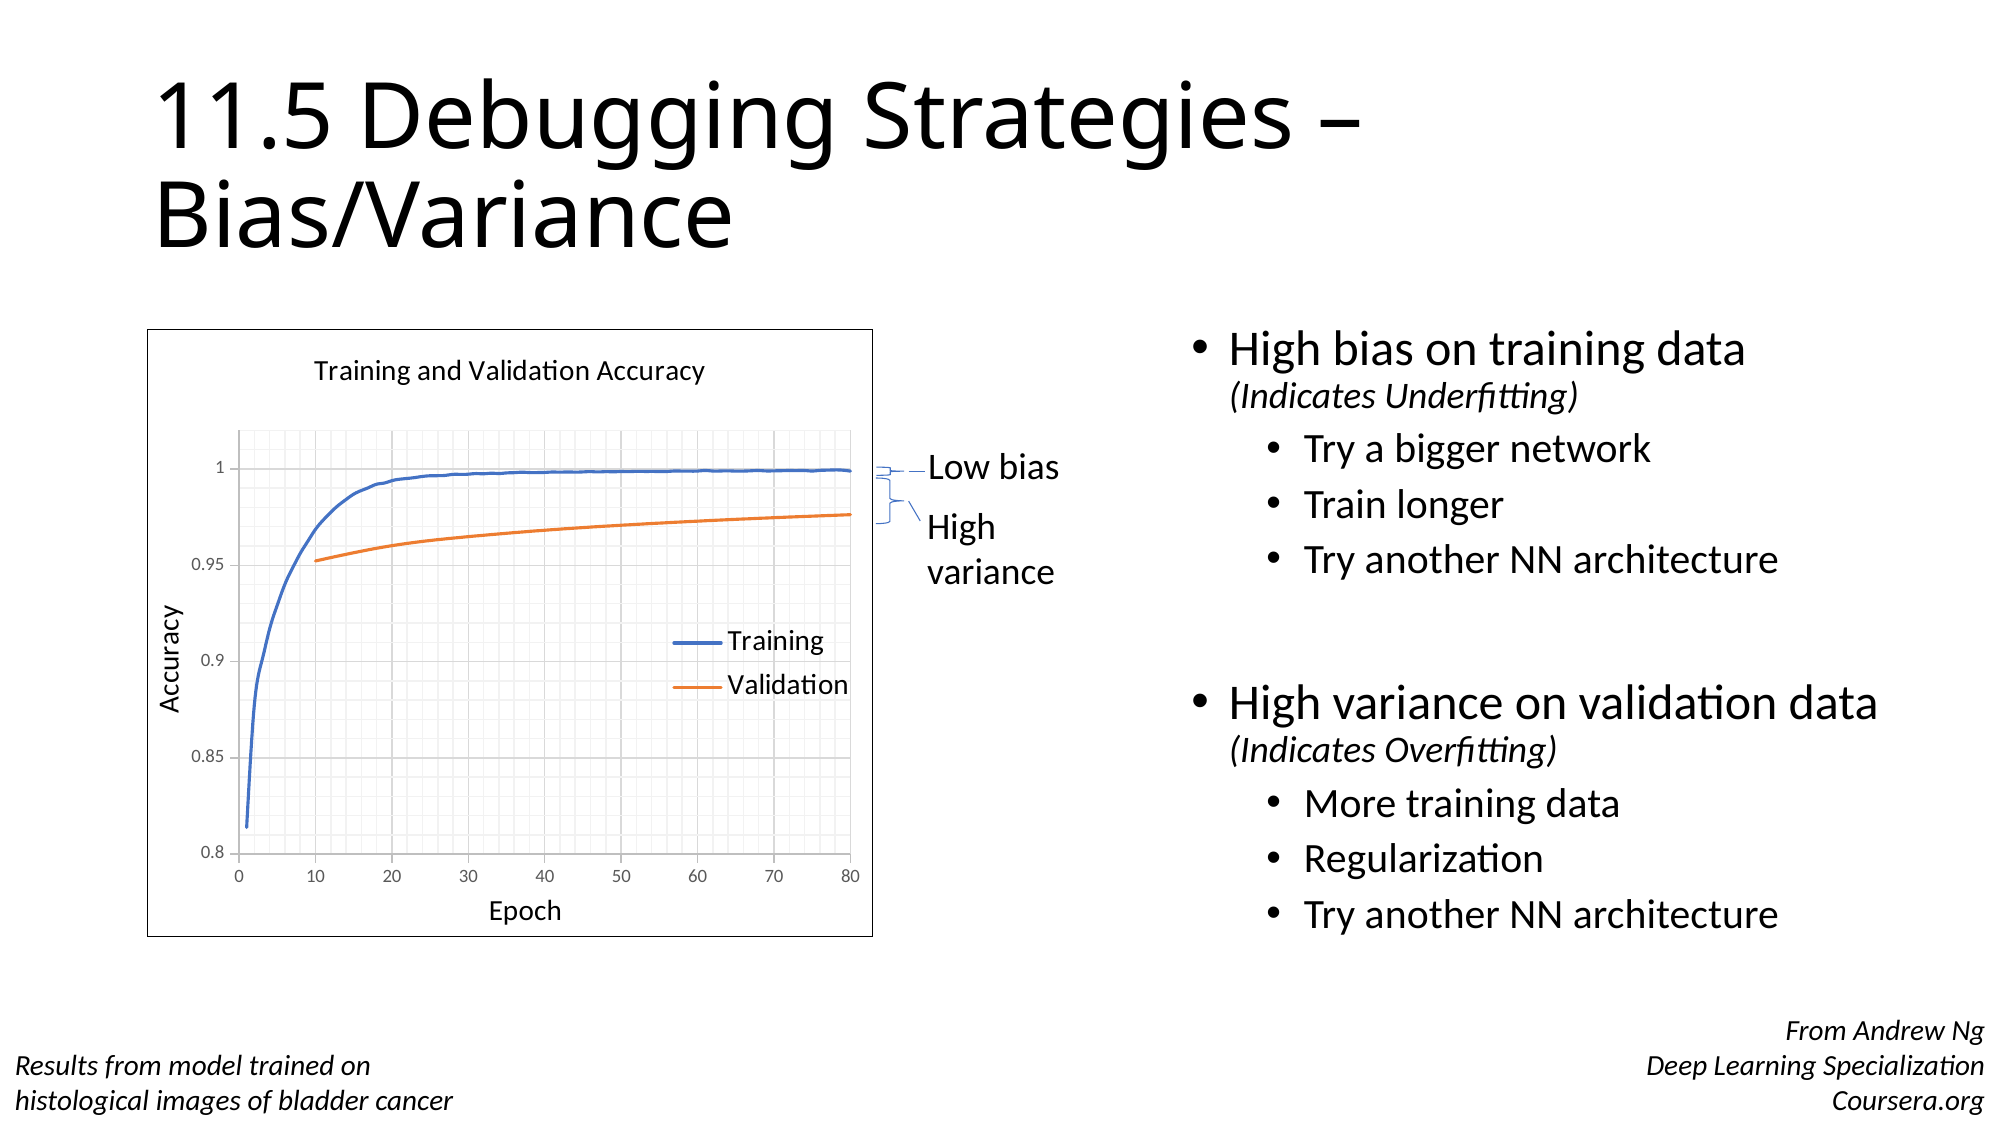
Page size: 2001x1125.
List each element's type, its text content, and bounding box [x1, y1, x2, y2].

text_box Low bias [913, 434, 1086, 494]
text_box [876, 466, 905, 476]
text_box From Andrew Ng Deep Learning Specialization Coursera.org [1440, 1003, 2000, 1124]
text_box Results from model trained on histological images of bladder cancer [0, 1039, 480, 1124]
chart [147, 329, 873, 937]
text_box [875, 477, 905, 525]
list High bias on training data (Indicates Underfitting) Try a bigger network Train longer Try another NN architecture High variance on validation data (Indicates Overfitting) More training data Regularization Try another NN architecture [1101, 314, 2000, 1029]
text_box High variance [912, 494, 1093, 600]
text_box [908, 501, 921, 521]
title 11.5 Debugging Strategies – Bias/Variance [137, 59, 1863, 278]
